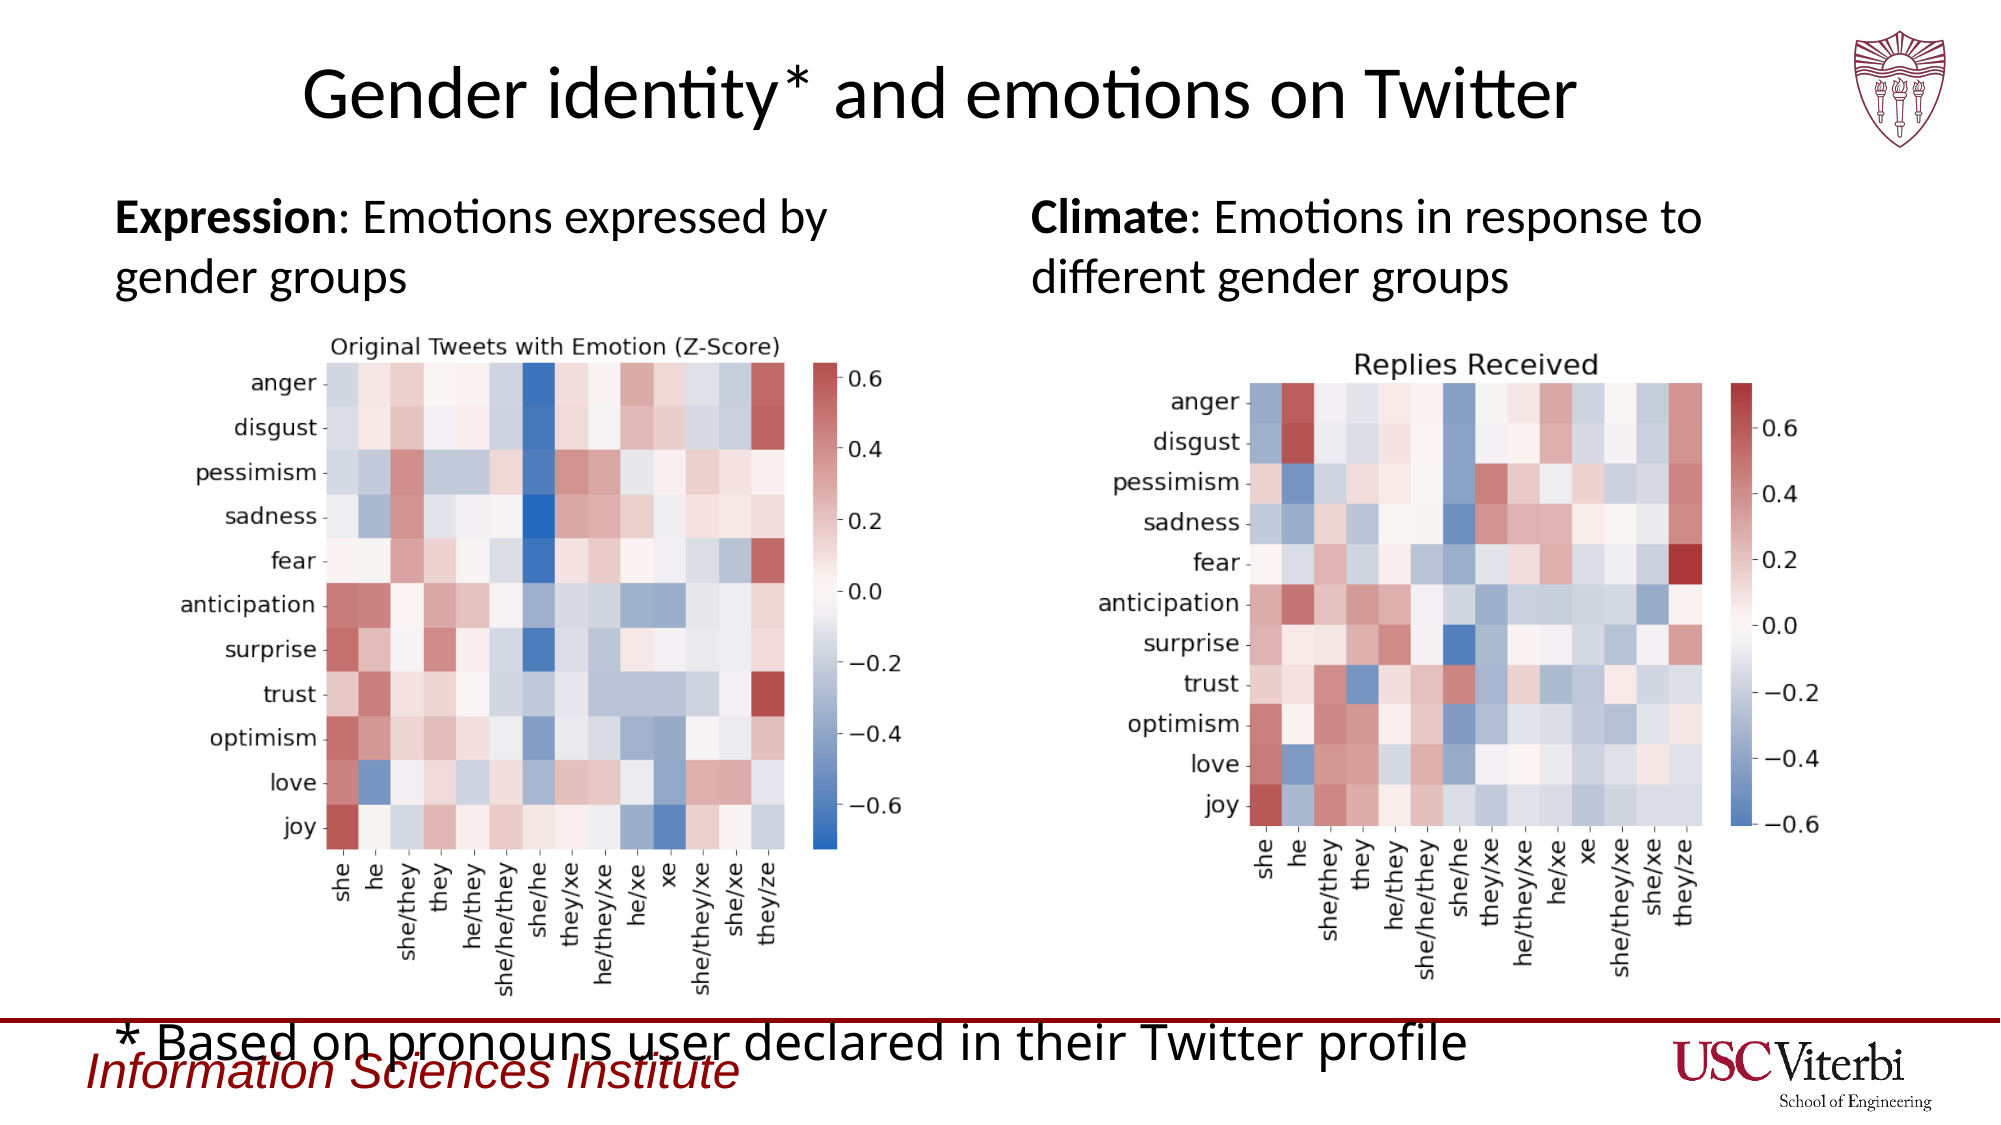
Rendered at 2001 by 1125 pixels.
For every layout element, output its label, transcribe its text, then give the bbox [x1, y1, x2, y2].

picture [1641, 1027, 1964, 1118]
title Gender identity* and emotions on Twitter [99, 35, 1783, 141]
list Climate: Emotions in response to different gender groups [1015, 205, 1900, 311]
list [1070, 327, 1845, 1006]
picture [1824, 13, 1975, 164]
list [171, 327, 912, 1006]
list Expression: Emotions expressed by gender groups [99, 205, 984, 311]
text_box * Based on pronouns user declared in their Twitter profile [99, 972, 1616, 1078]
